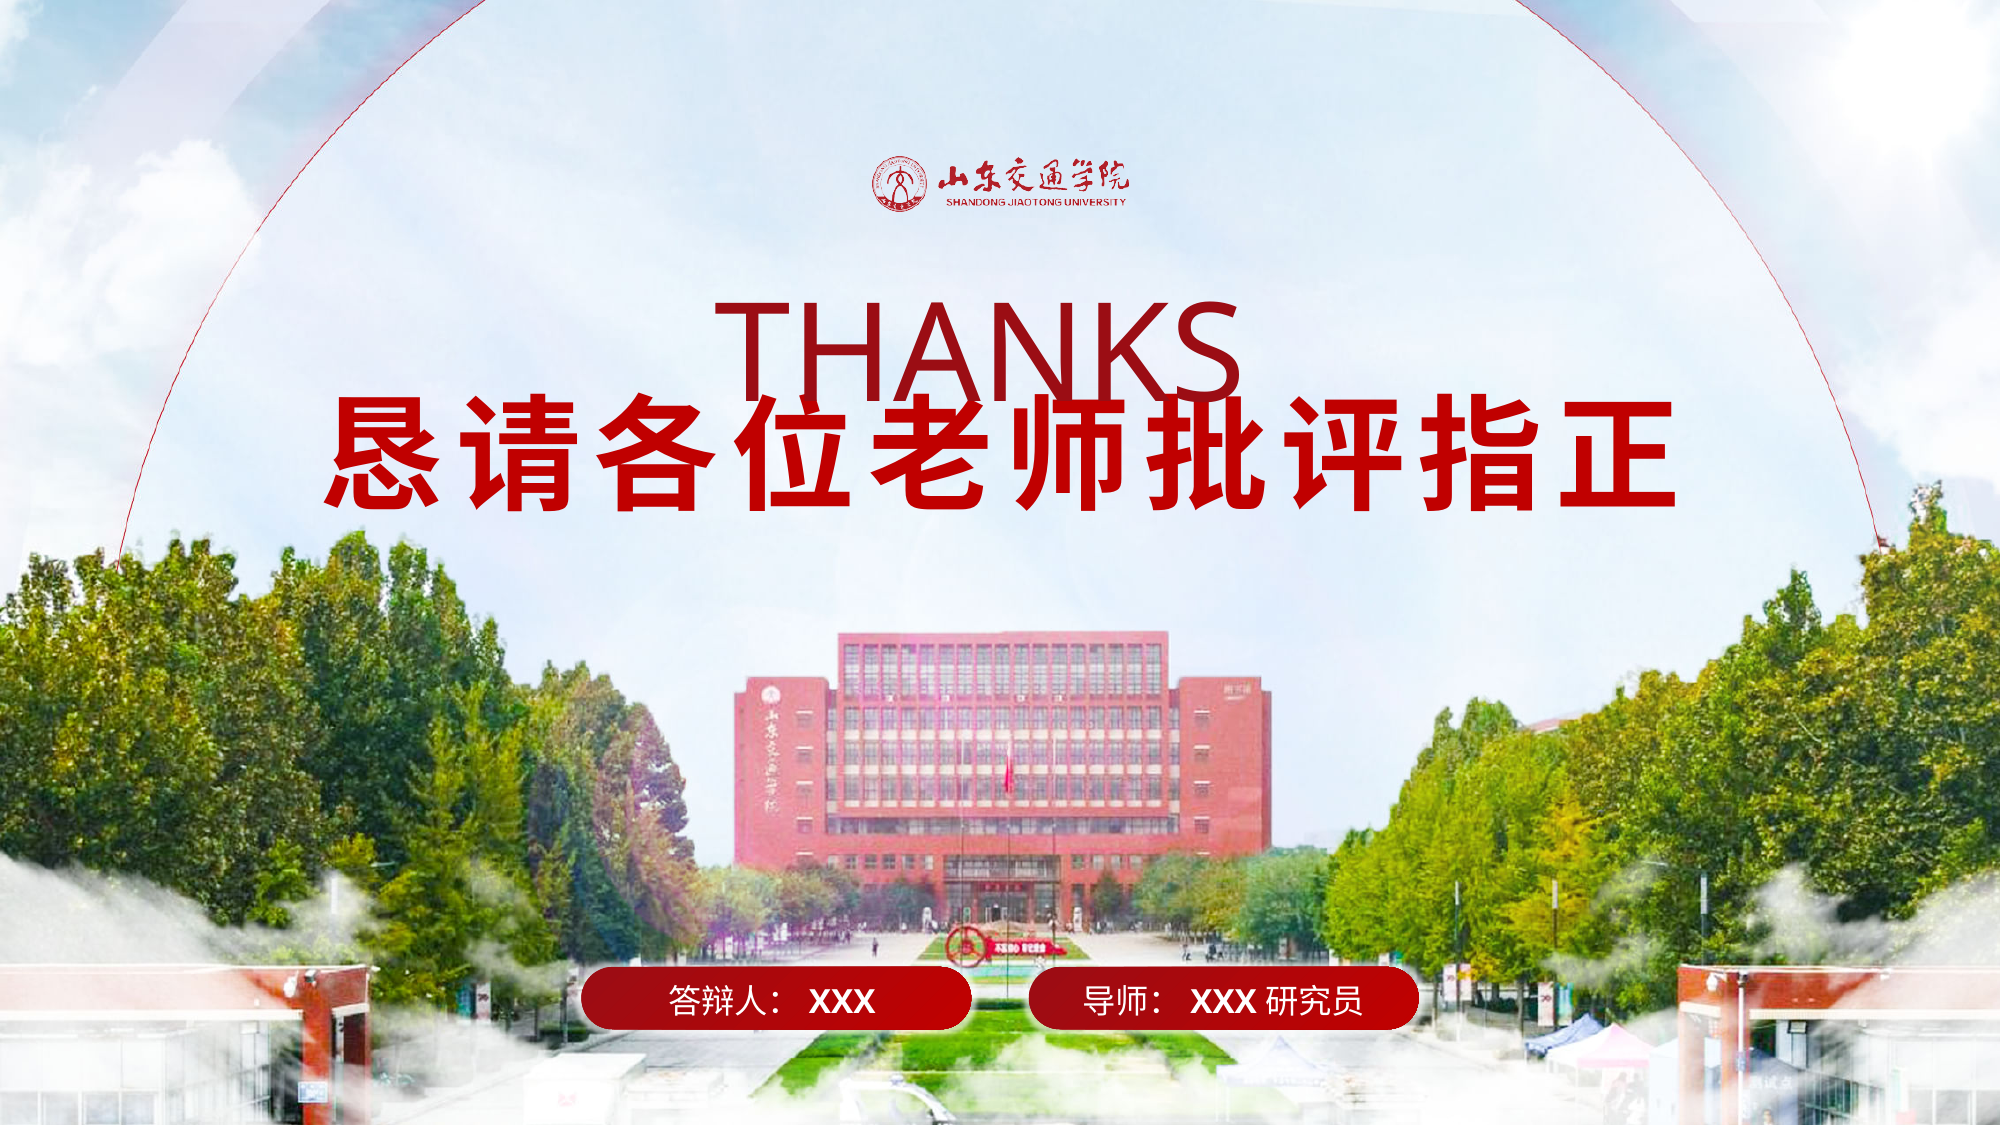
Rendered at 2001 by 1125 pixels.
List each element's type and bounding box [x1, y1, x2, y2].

text_box [1028, 966, 1419, 1030]
text_box [581, 966, 972, 1030]
picture [0, 0, 2000, 1125]
